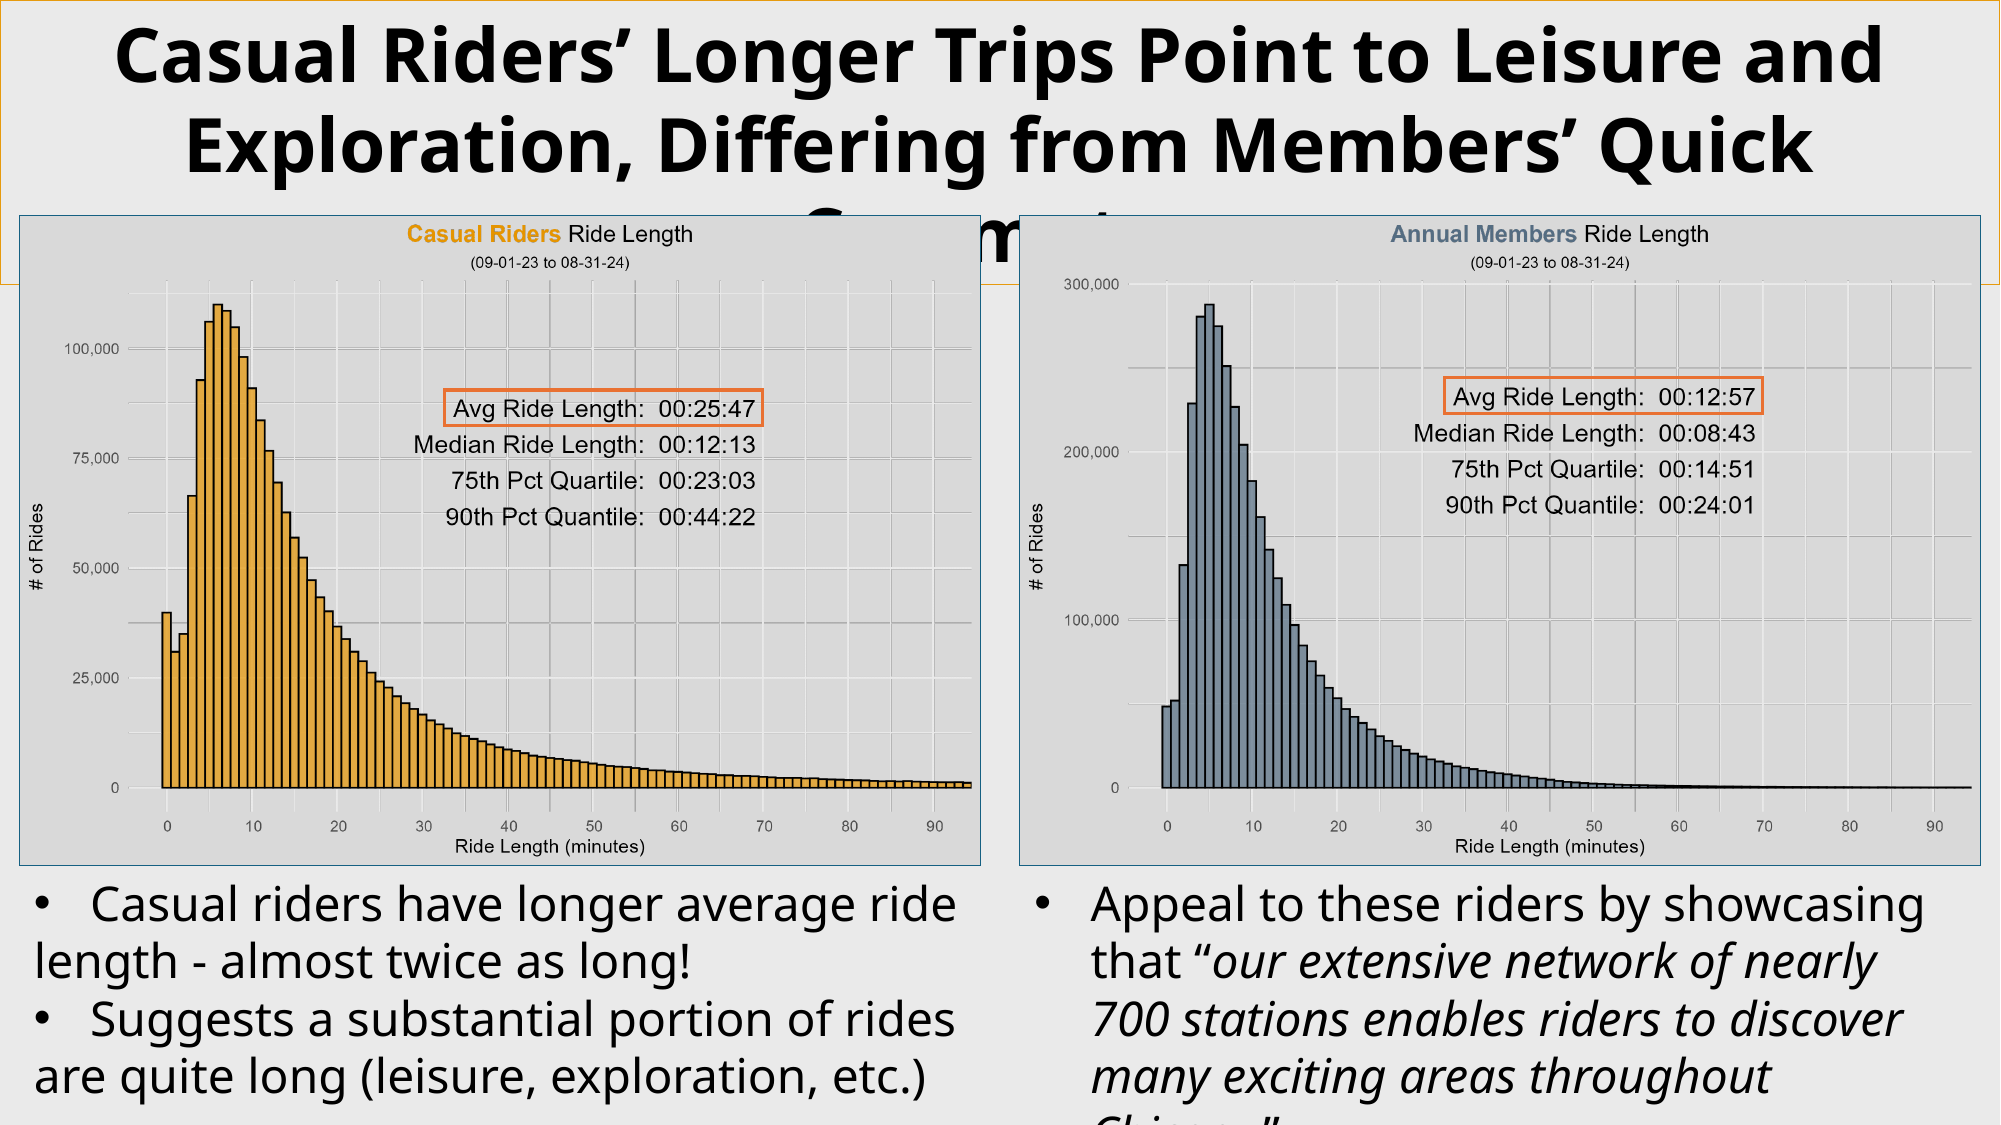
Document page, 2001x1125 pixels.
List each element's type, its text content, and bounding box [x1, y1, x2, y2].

picture [18, 215, 981, 867]
text_box Appeal to these riders by showcasing that “our extensive network of nearly 700 stations enables riders to discover many exciting areas throughout Chicago” [1019, 867, 1981, 1125]
text_box Casual riders have longer average ride length - almost twice as long! Suggests a substantial portion of rides are quite long (leisure, exploration, etc.) [19, 867, 981, 1111]
picture [1019, 215, 1982, 867]
text_box Casual Riders’ Longer Trips Point to Leisure and Exploration, Differing from Members’ Quick Commutes [0, 0, 2000, 285]
